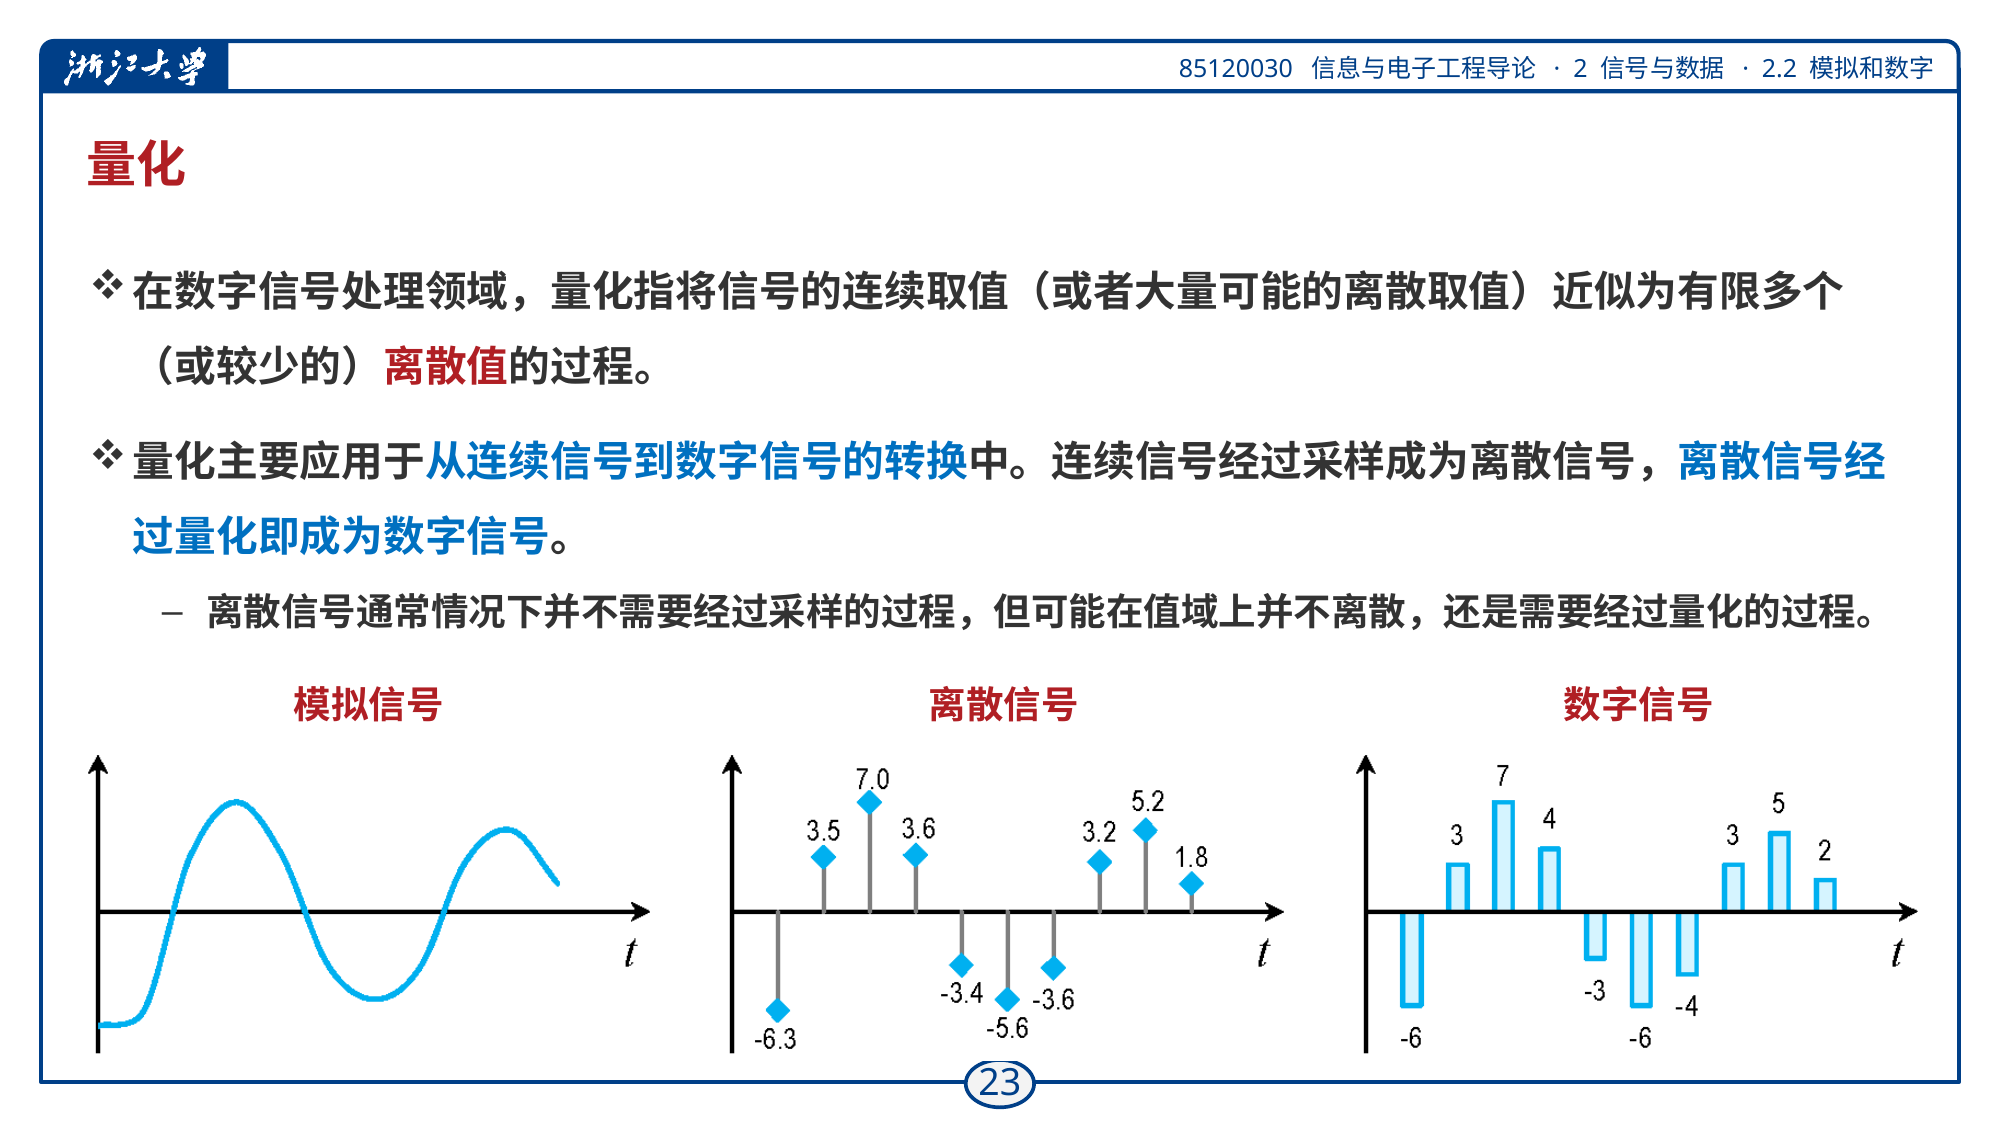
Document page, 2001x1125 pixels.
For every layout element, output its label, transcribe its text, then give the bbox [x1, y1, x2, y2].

text_box 模拟信号 [279, 674, 459, 734]
text_box 数字信号 [1548, 674, 1729, 734]
list 在数字信号处理领域，量化指将信号的连续取值（或者大量可能的离散取值）近似为有限多个（或较少的）离散值的过程。 量化主要应用于从连续信号到数字信号的转换中。连续信号经过采样成为离散信号，离散信号经过量化即成为数字信号。 离散信号通常情况下并不需要经过采样的过程，但可能在值域上并不离散，还是需要经过量化的过程。 [74, 232, 1928, 1042]
text_box 离散信号 [913, 674, 1094, 734]
picture [55, 39, 215, 91]
title 量化 [72, 125, 1926, 198]
picture [1342, 753, 1932, 1061]
picture [708, 753, 1298, 1061]
picture [74, 753, 664, 1061]
